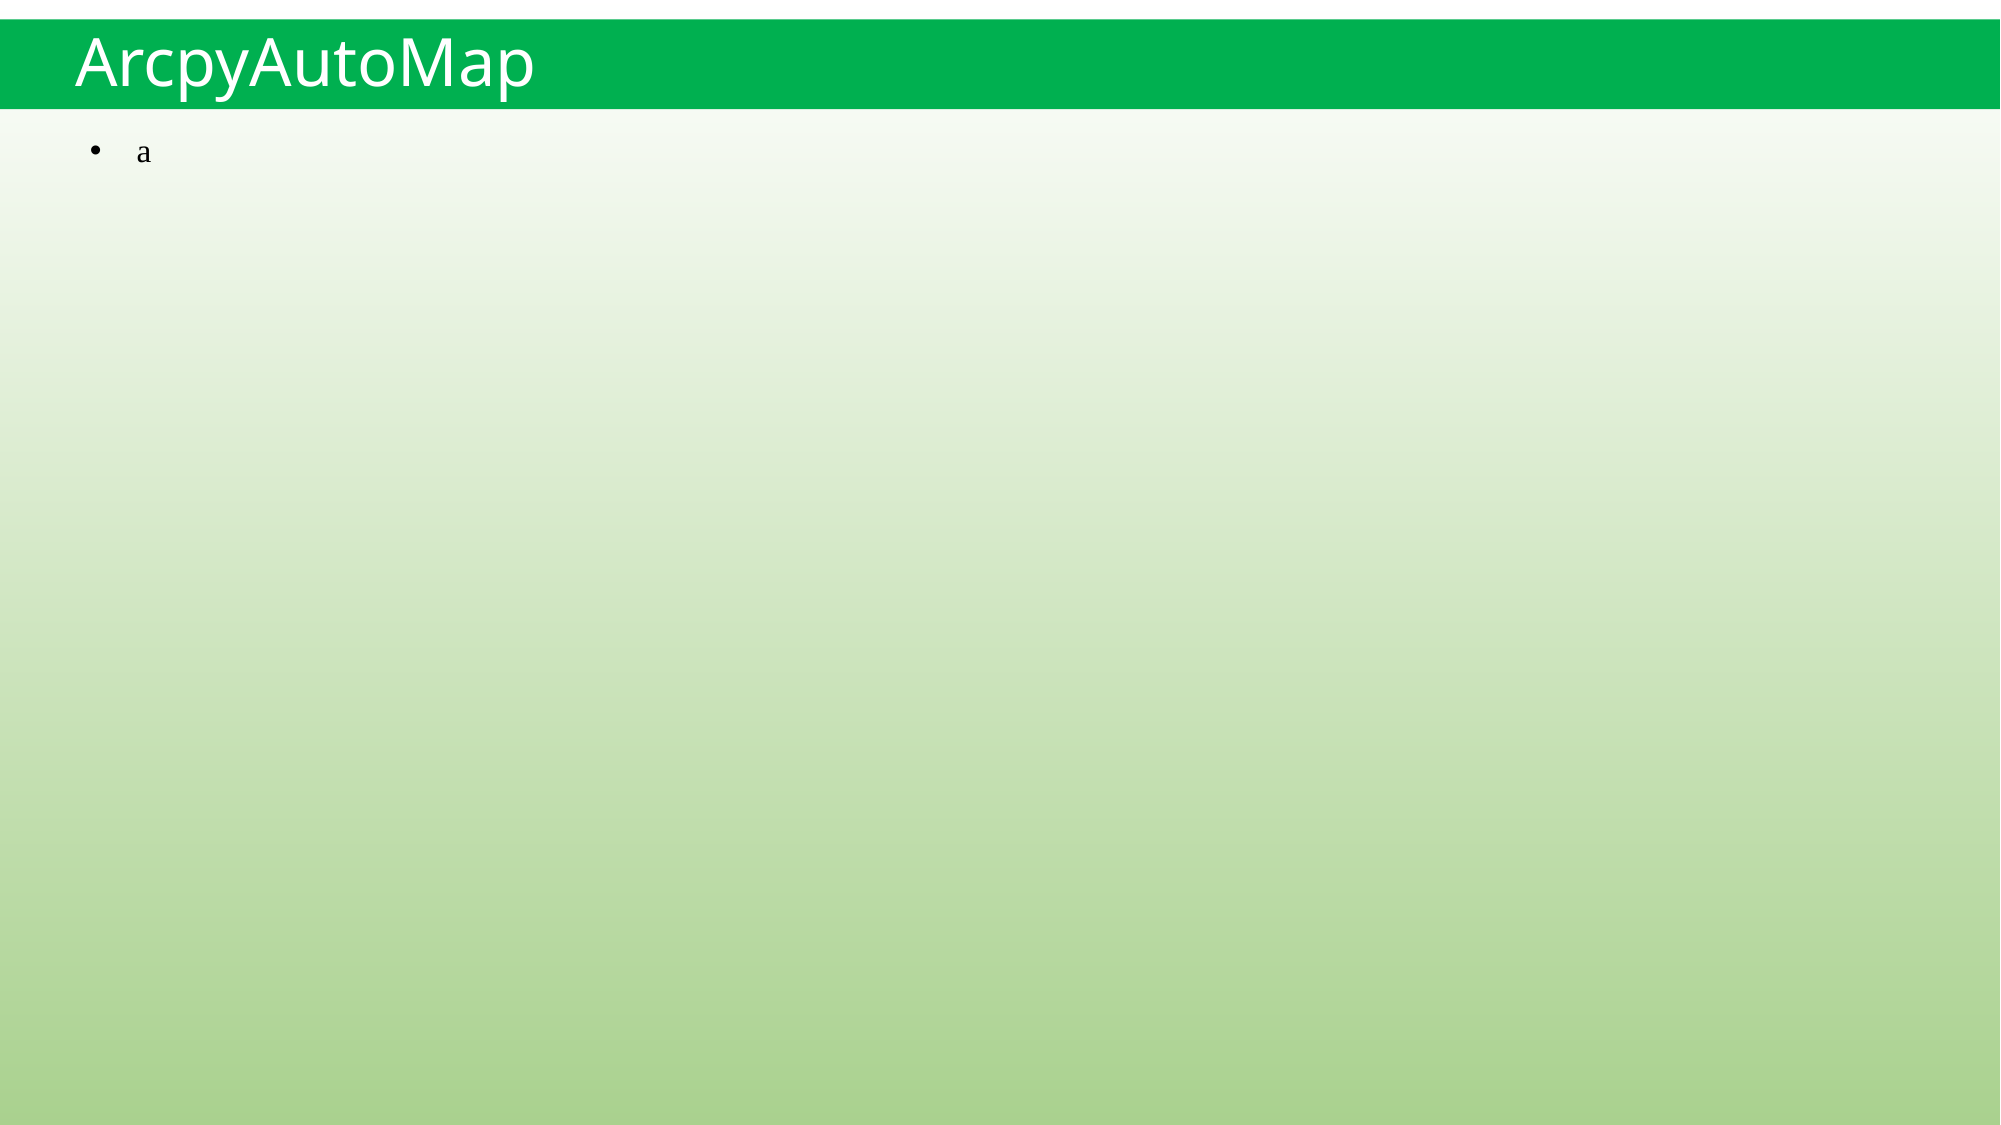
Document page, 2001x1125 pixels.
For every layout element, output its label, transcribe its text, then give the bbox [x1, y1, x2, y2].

text_box ArcpyAutoMap [0, 19, 2000, 110]
text_box a [0, 109, 1905, 177]
